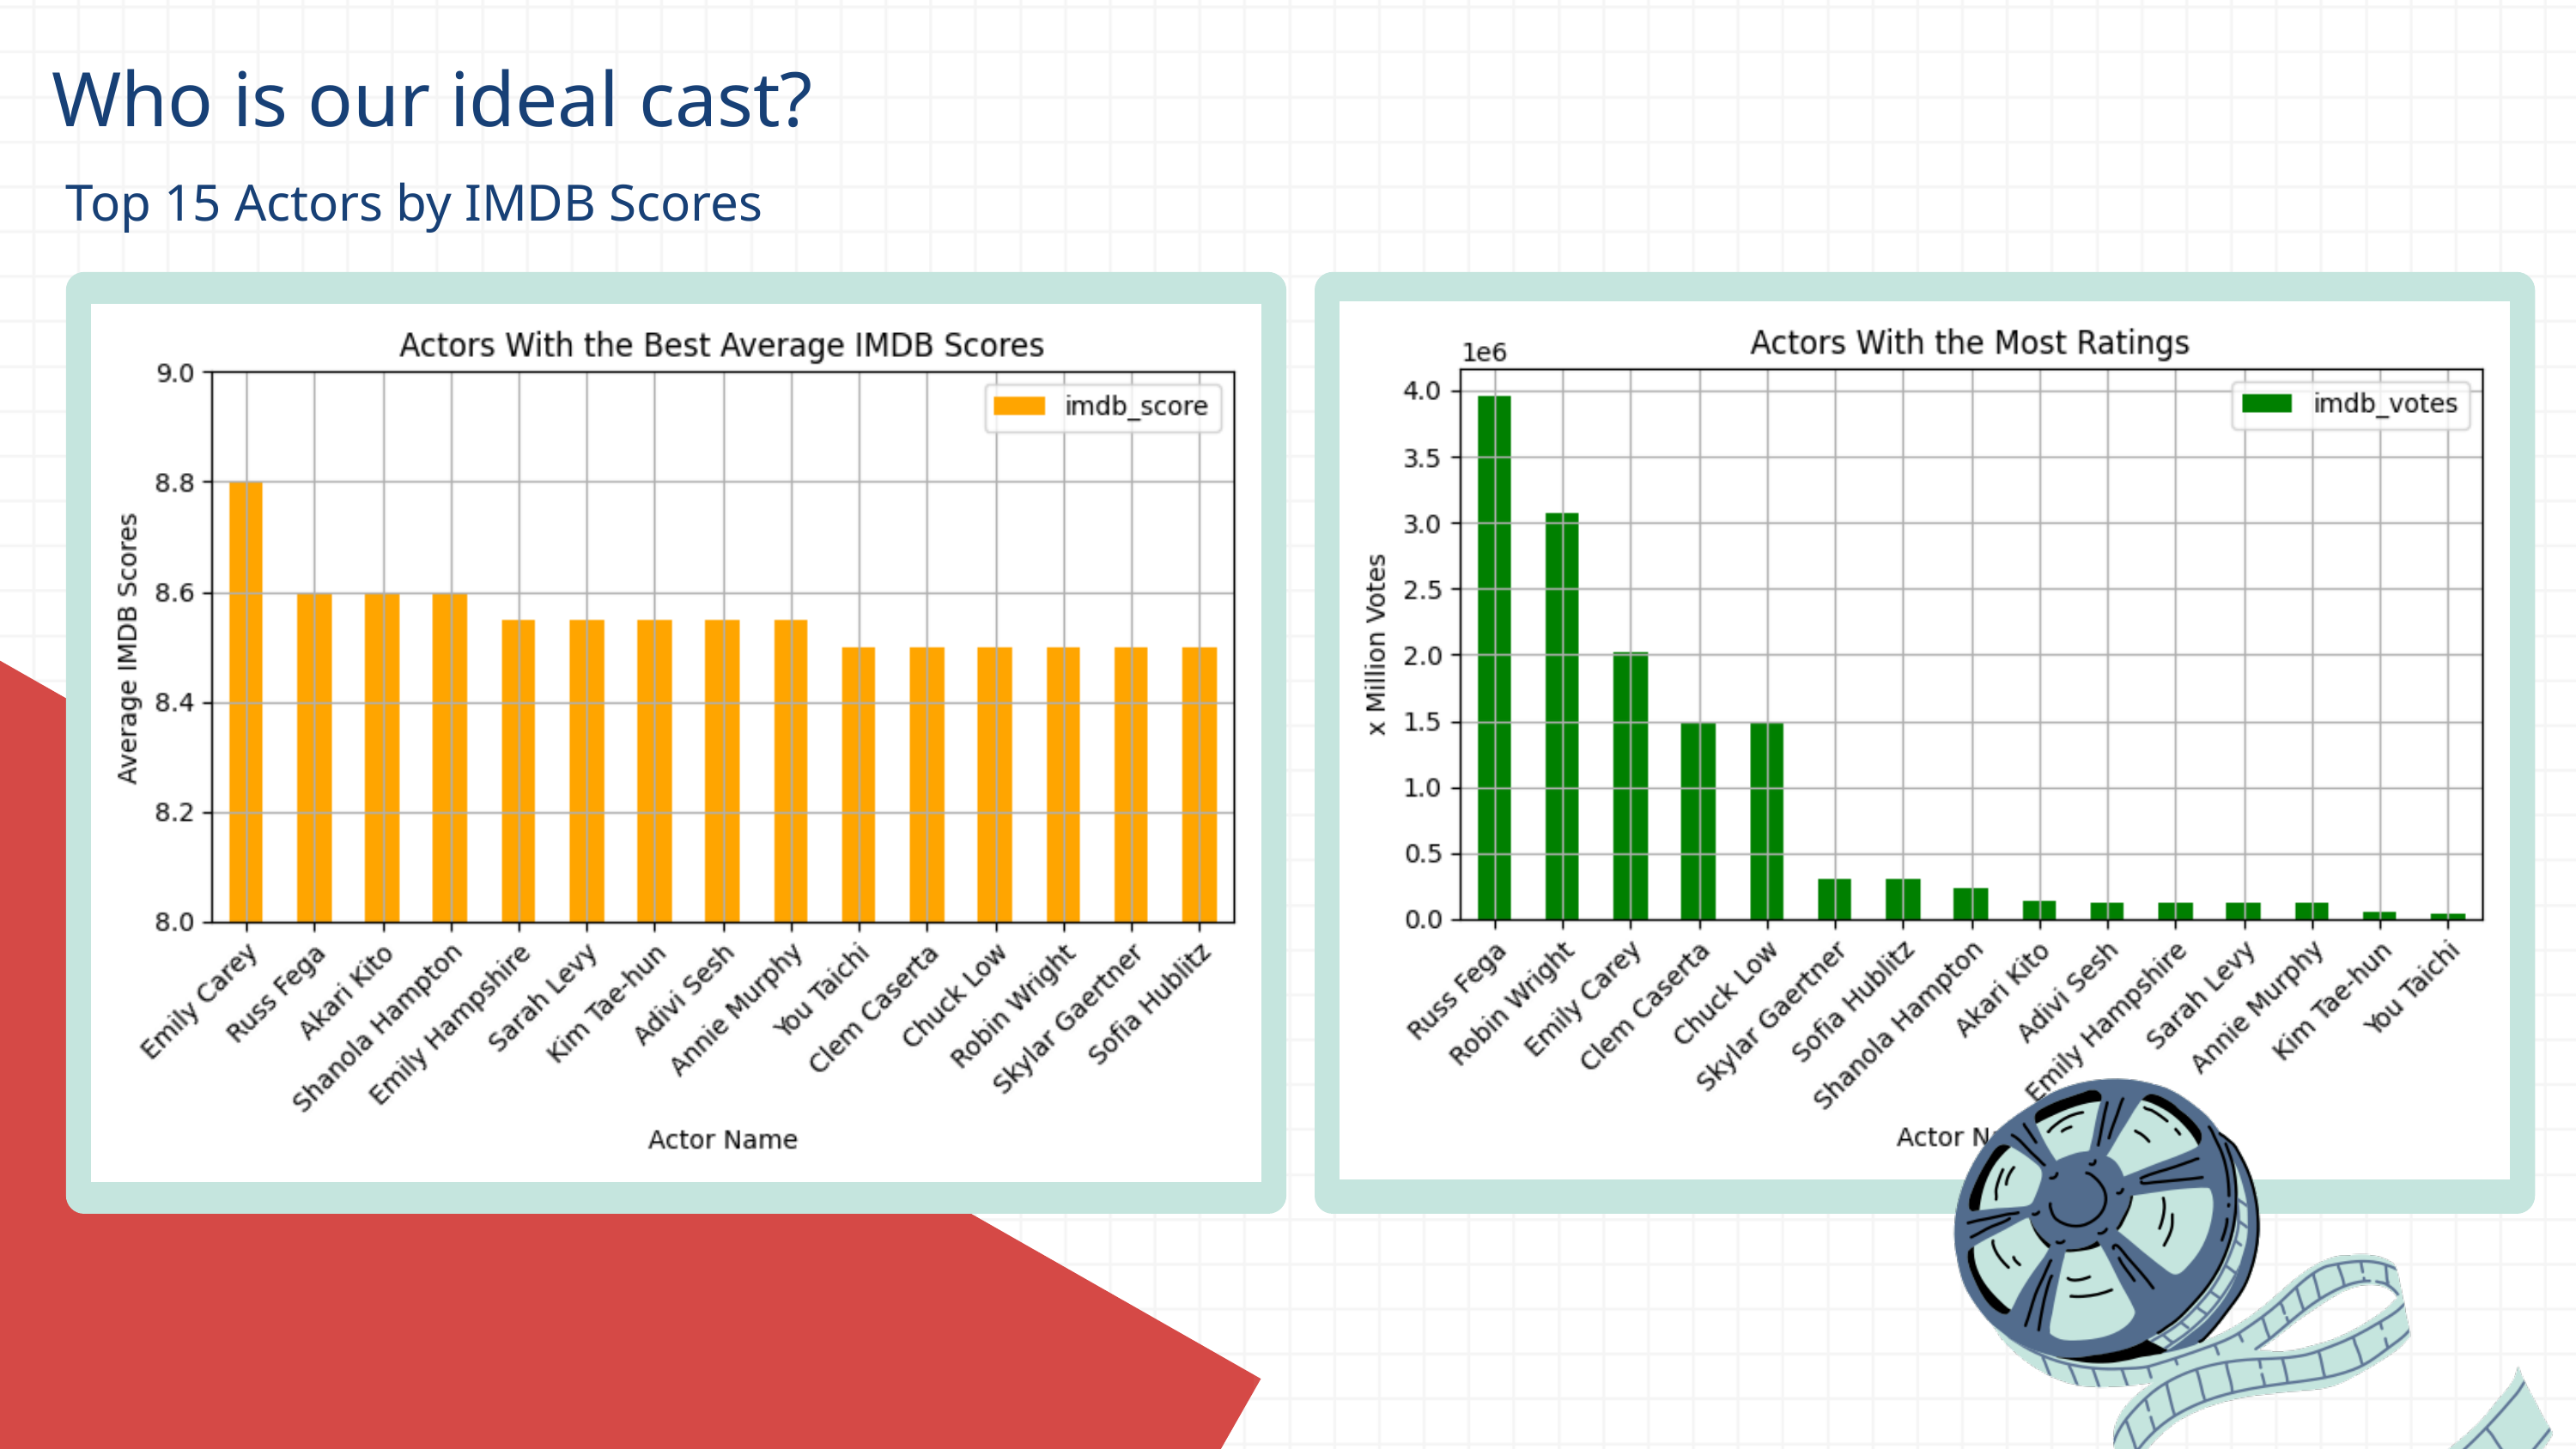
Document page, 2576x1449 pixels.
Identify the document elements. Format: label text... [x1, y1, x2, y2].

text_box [65, 271, 1287, 1215]
text_box [1947, 1077, 2554, 1449]
text_box Top 15 Actors by IMDB Scores [65, 166, 1022, 231]
text_box [0, 660, 1261, 1449]
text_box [1314, 271, 2536, 1215]
text_box [0, 0, 2576, 1449]
text_box Who is our ideal cast? [52, 66, 1795, 142]
